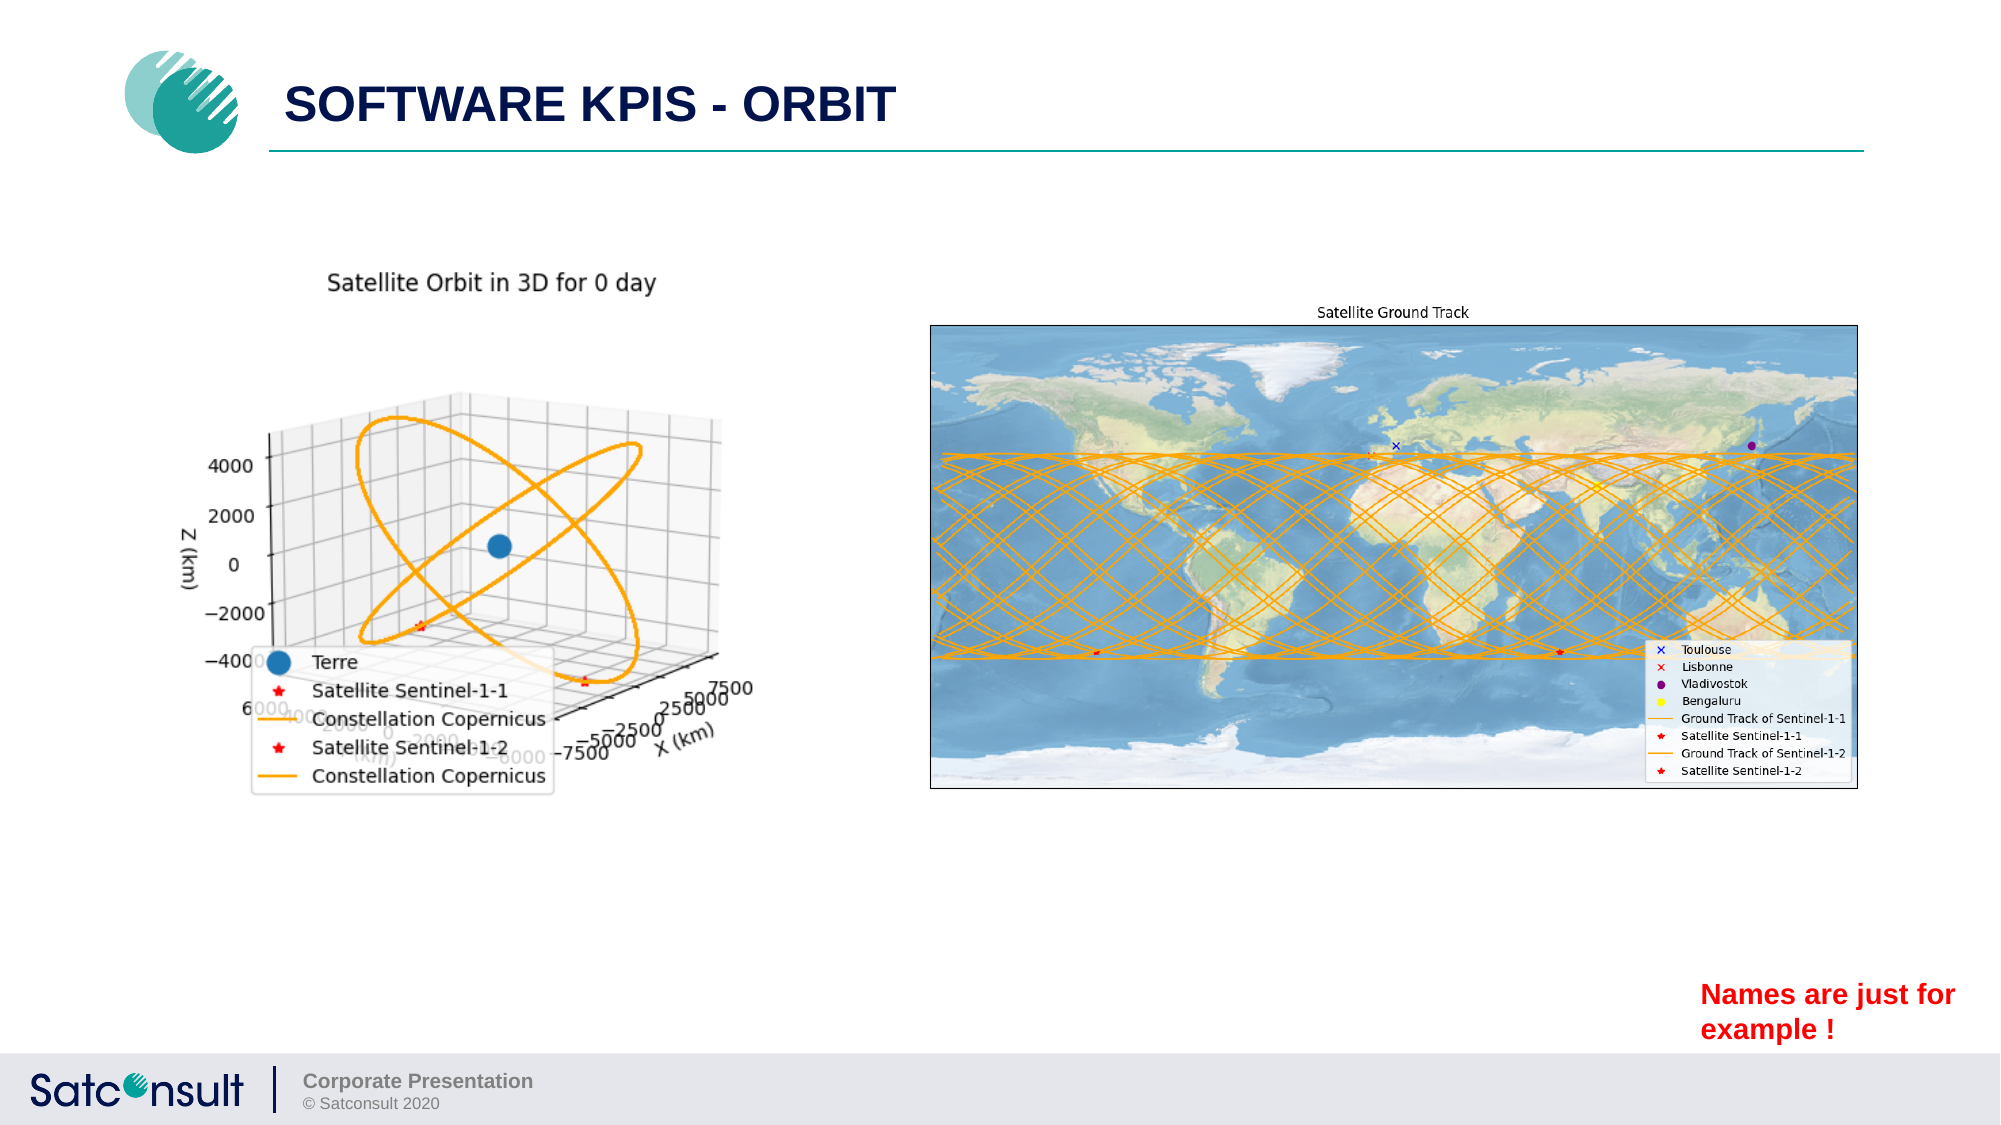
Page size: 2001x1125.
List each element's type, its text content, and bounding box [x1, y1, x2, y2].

picture [48, 206, 1976, 900]
picture [151, 66, 239, 155]
title Software KPIs - Orbit [269, 59, 1863, 151]
picture [0, 1042, 275, 1111]
text_box Names are just for example ! [1685, 968, 2000, 1088]
